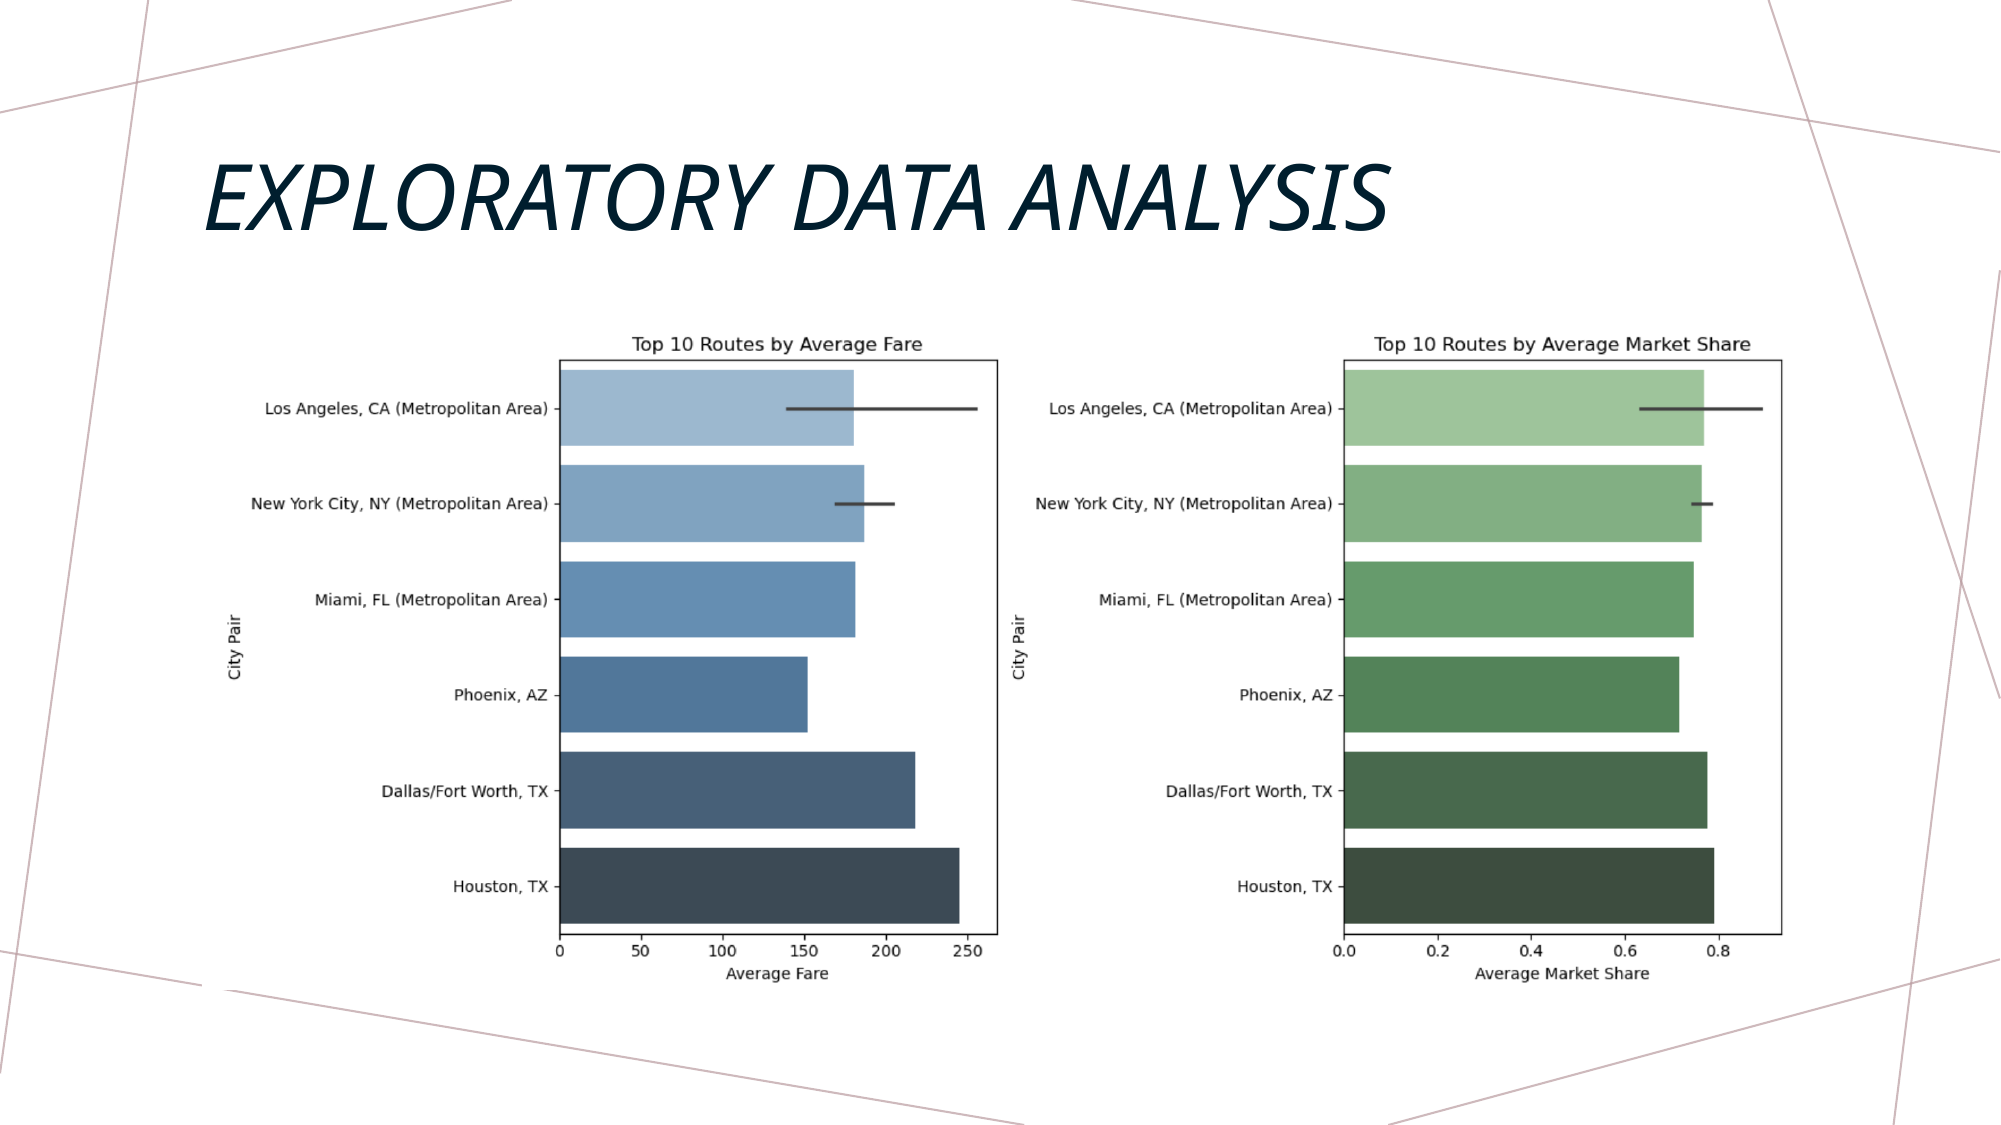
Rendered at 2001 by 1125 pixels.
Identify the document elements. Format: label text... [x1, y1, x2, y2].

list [202, 329, 1798, 990]
title Exploratory Data Analysis [187, 87, 1813, 315]
